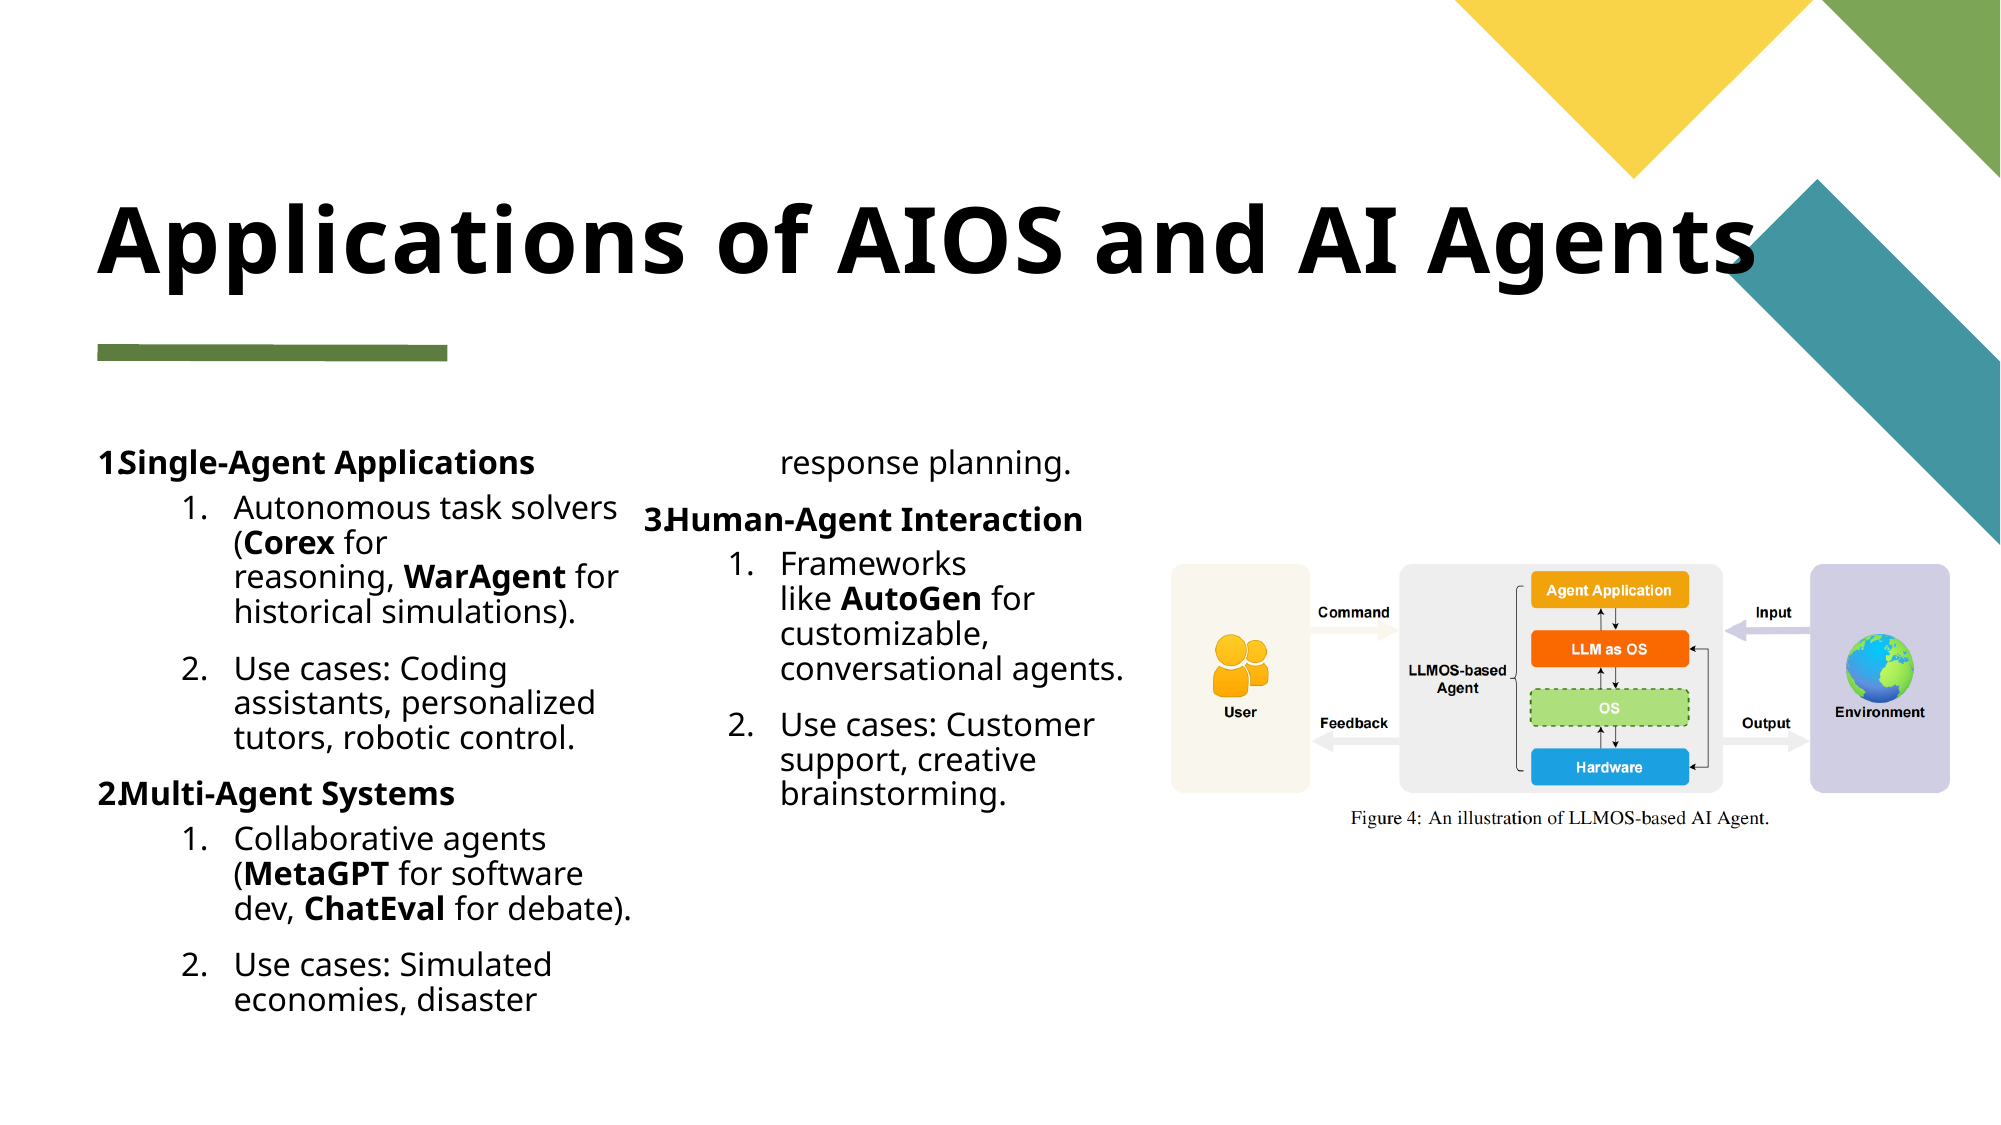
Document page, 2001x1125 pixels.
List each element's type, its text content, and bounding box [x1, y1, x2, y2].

list Single-Agent Applications Autonomous task solvers (Corex for reasoning, WarAgent for historical simulations). Use cases: Coding assistants, personalized tutors, robotic control. Multi-Agent Systems Collaborative agents (MetaGPT for software dev, ChatEval for debate). Use cases: Simulated economies, disaster response planning. Human-Agent Interaction Frameworks like AutoGen for customizable, conversational agents. Use cases: Customer support, creative brainstorming. [97, 439, 1206, 1030]
title Applications of AIOS and AI Agents [97, 32, 1898, 291]
picture [1165, 557, 1958, 835]
